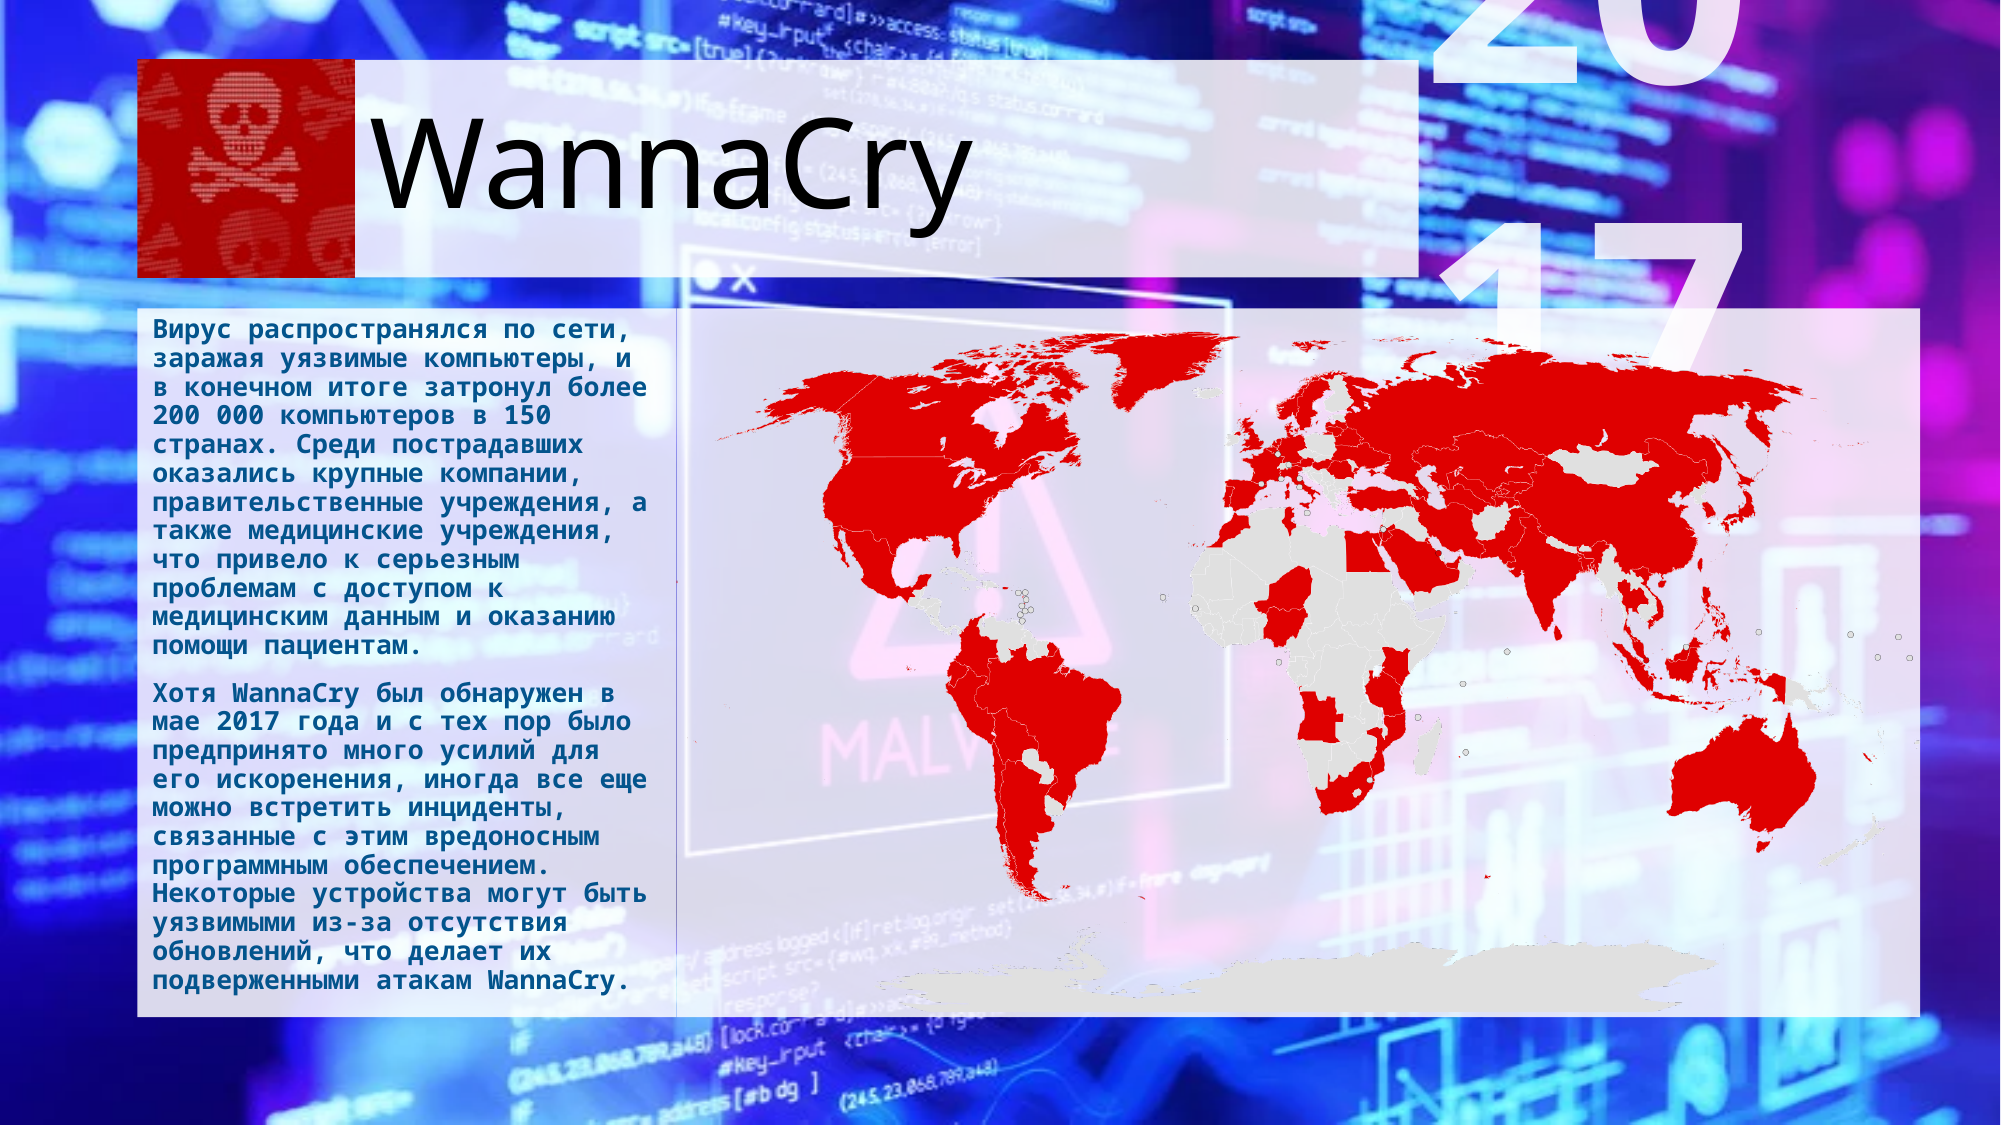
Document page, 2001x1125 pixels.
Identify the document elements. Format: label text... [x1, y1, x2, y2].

title WannaCry [355, 59, 1419, 278]
picture [0, 0, 2001, 1125]
list 2017 [1407, 17, 1899, 266]
list Вирус распространялся по сети, заражая уязвимые компьютеры, и в конечном итоге затронул более 200 000 компьютеров в 150 странах. Среди пострадавших оказались крупные компании, правительственные учреждения, а также медицинские учреждения, что привело к серьезным проблемам с доступом к медицинским данным и оказанию помощи пациентам. Хотя WannaCry был обнаружен в мае 2017 года и с тех пор было предпринято много усилий для его искоренения, иногда все еще можно встретить инциденты, связанные с этим вредоносным программным обеспечением. Некоторые устройства могут быть уязвимыми из-за отсутствия обновлений, что делает их подверженными атакам WannaCry. [137, 308, 676, 1018]
